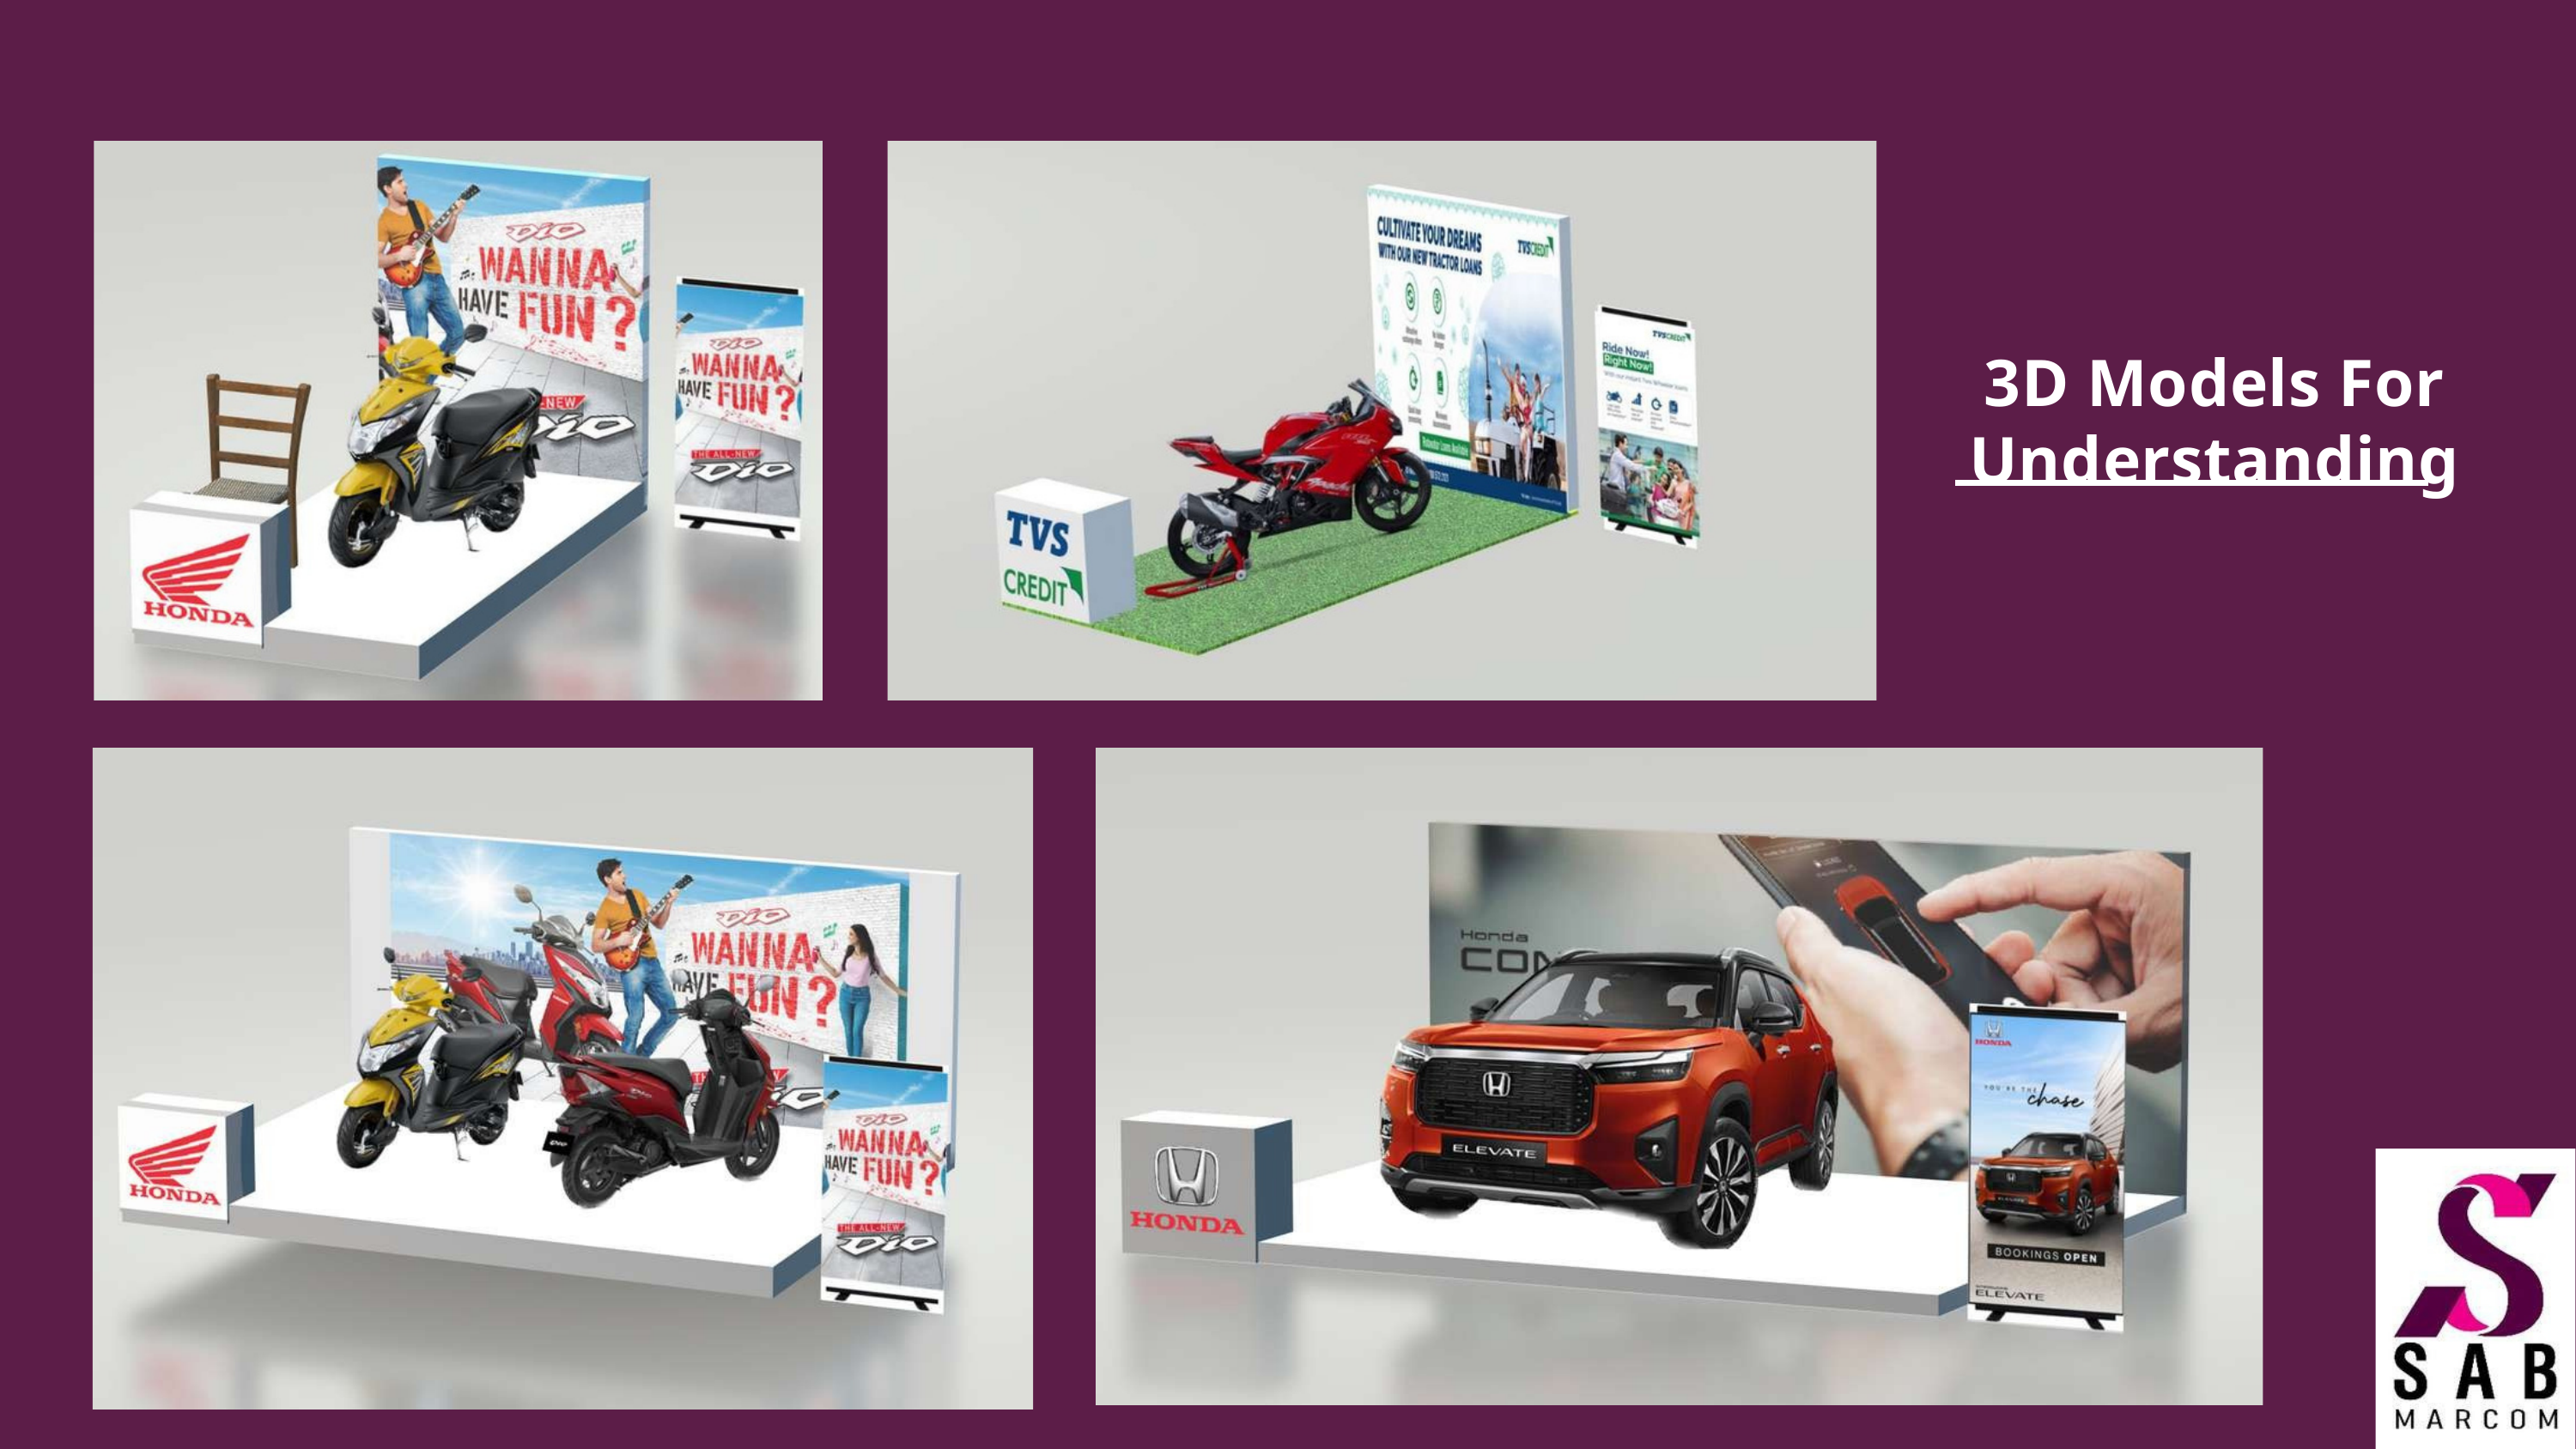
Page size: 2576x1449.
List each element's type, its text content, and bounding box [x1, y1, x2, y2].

text_box [2375, 1149, 2576, 1449]
text_box 3D Models For Understanding [1954, 343, 2475, 497]
text_box [1096, 748, 2263, 1406]
text_box [92, 748, 1034, 1410]
text_box [94, 141, 823, 700]
text_box [887, 141, 1877, 700]
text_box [1954, 480, 2465, 486]
